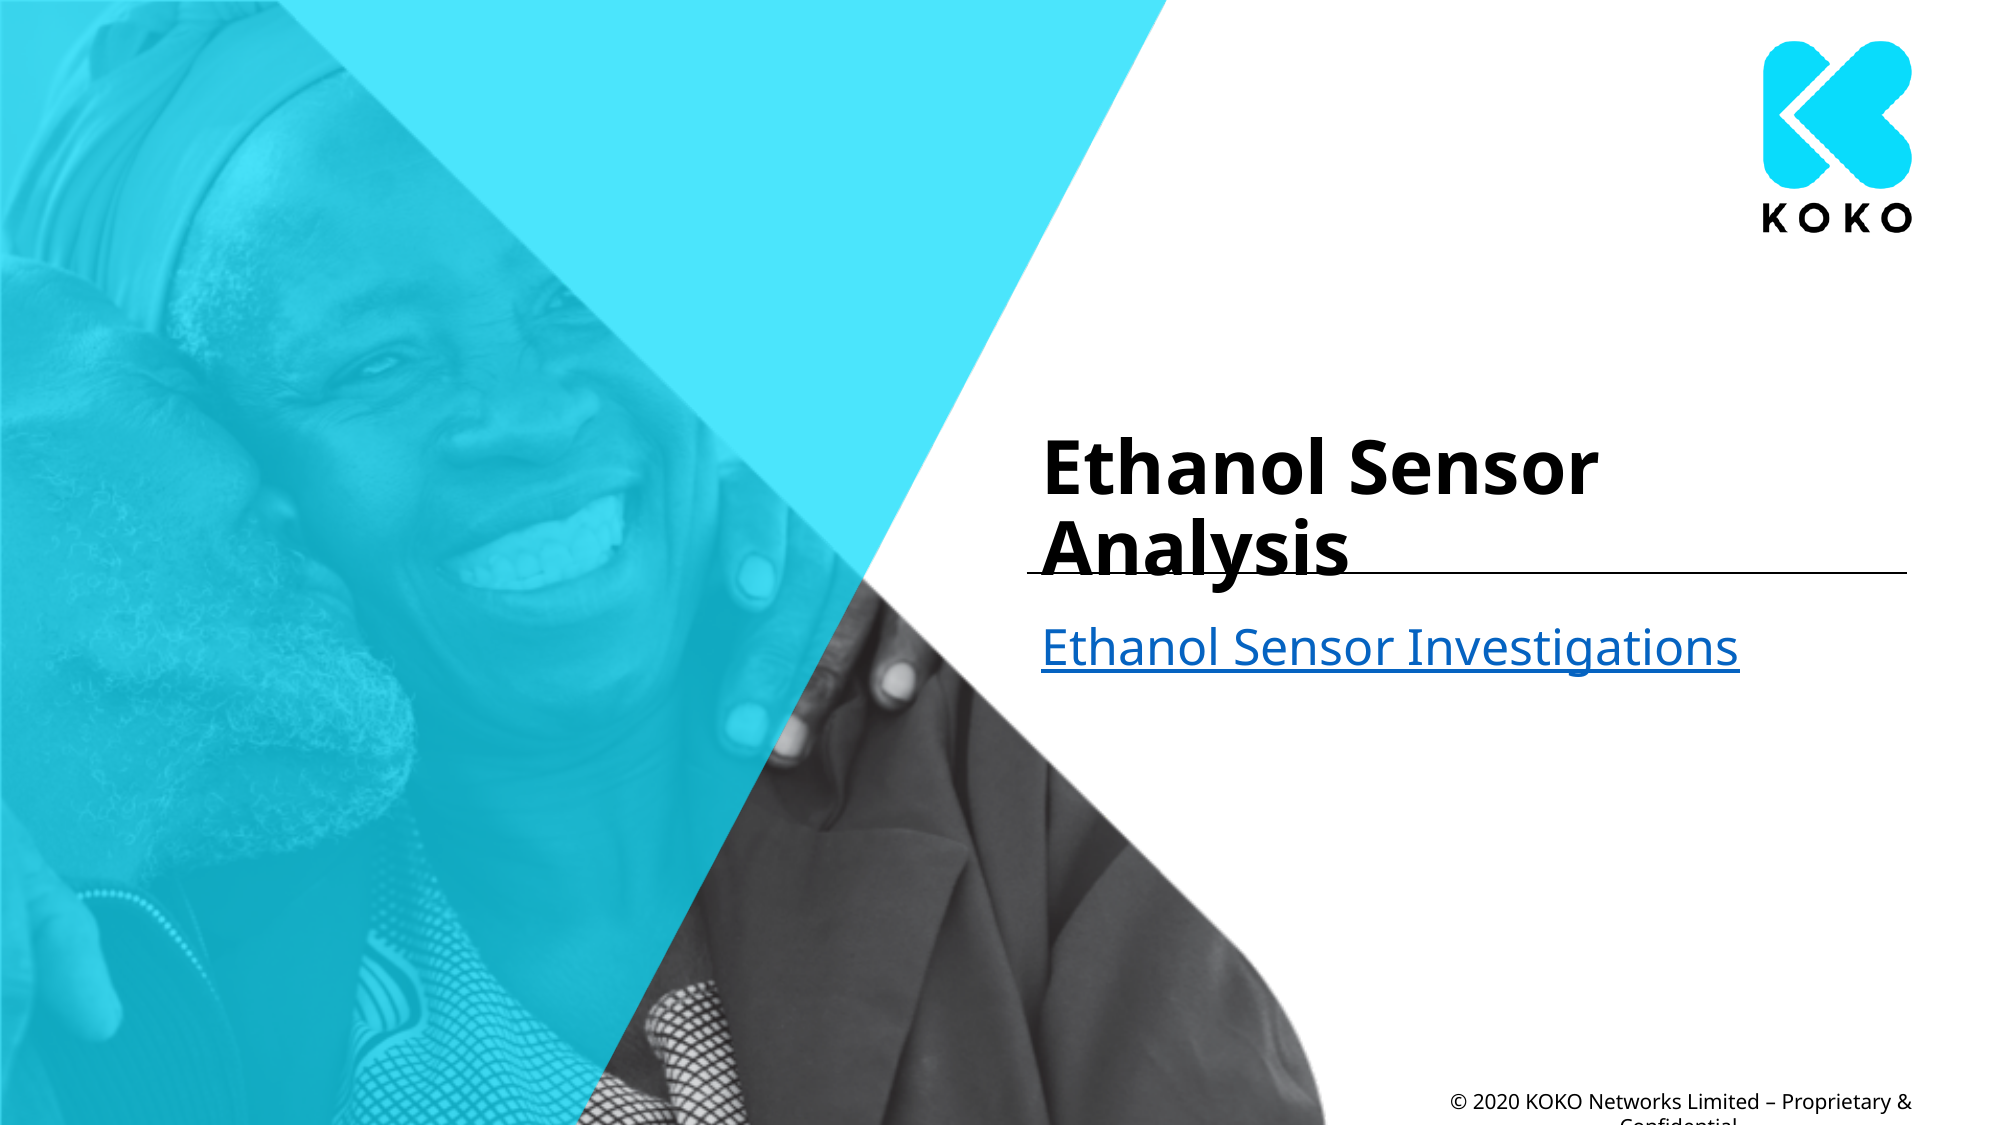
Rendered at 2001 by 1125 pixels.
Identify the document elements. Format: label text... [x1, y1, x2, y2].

picture [1710, 17, 1960, 266]
picture [0, 0, 1328, 1125]
subtitle Ethanol Sensor Investigations [1026, 608, 1908, 675]
title Ethanol Sensor Analysis [1026, 449, 1908, 572]
